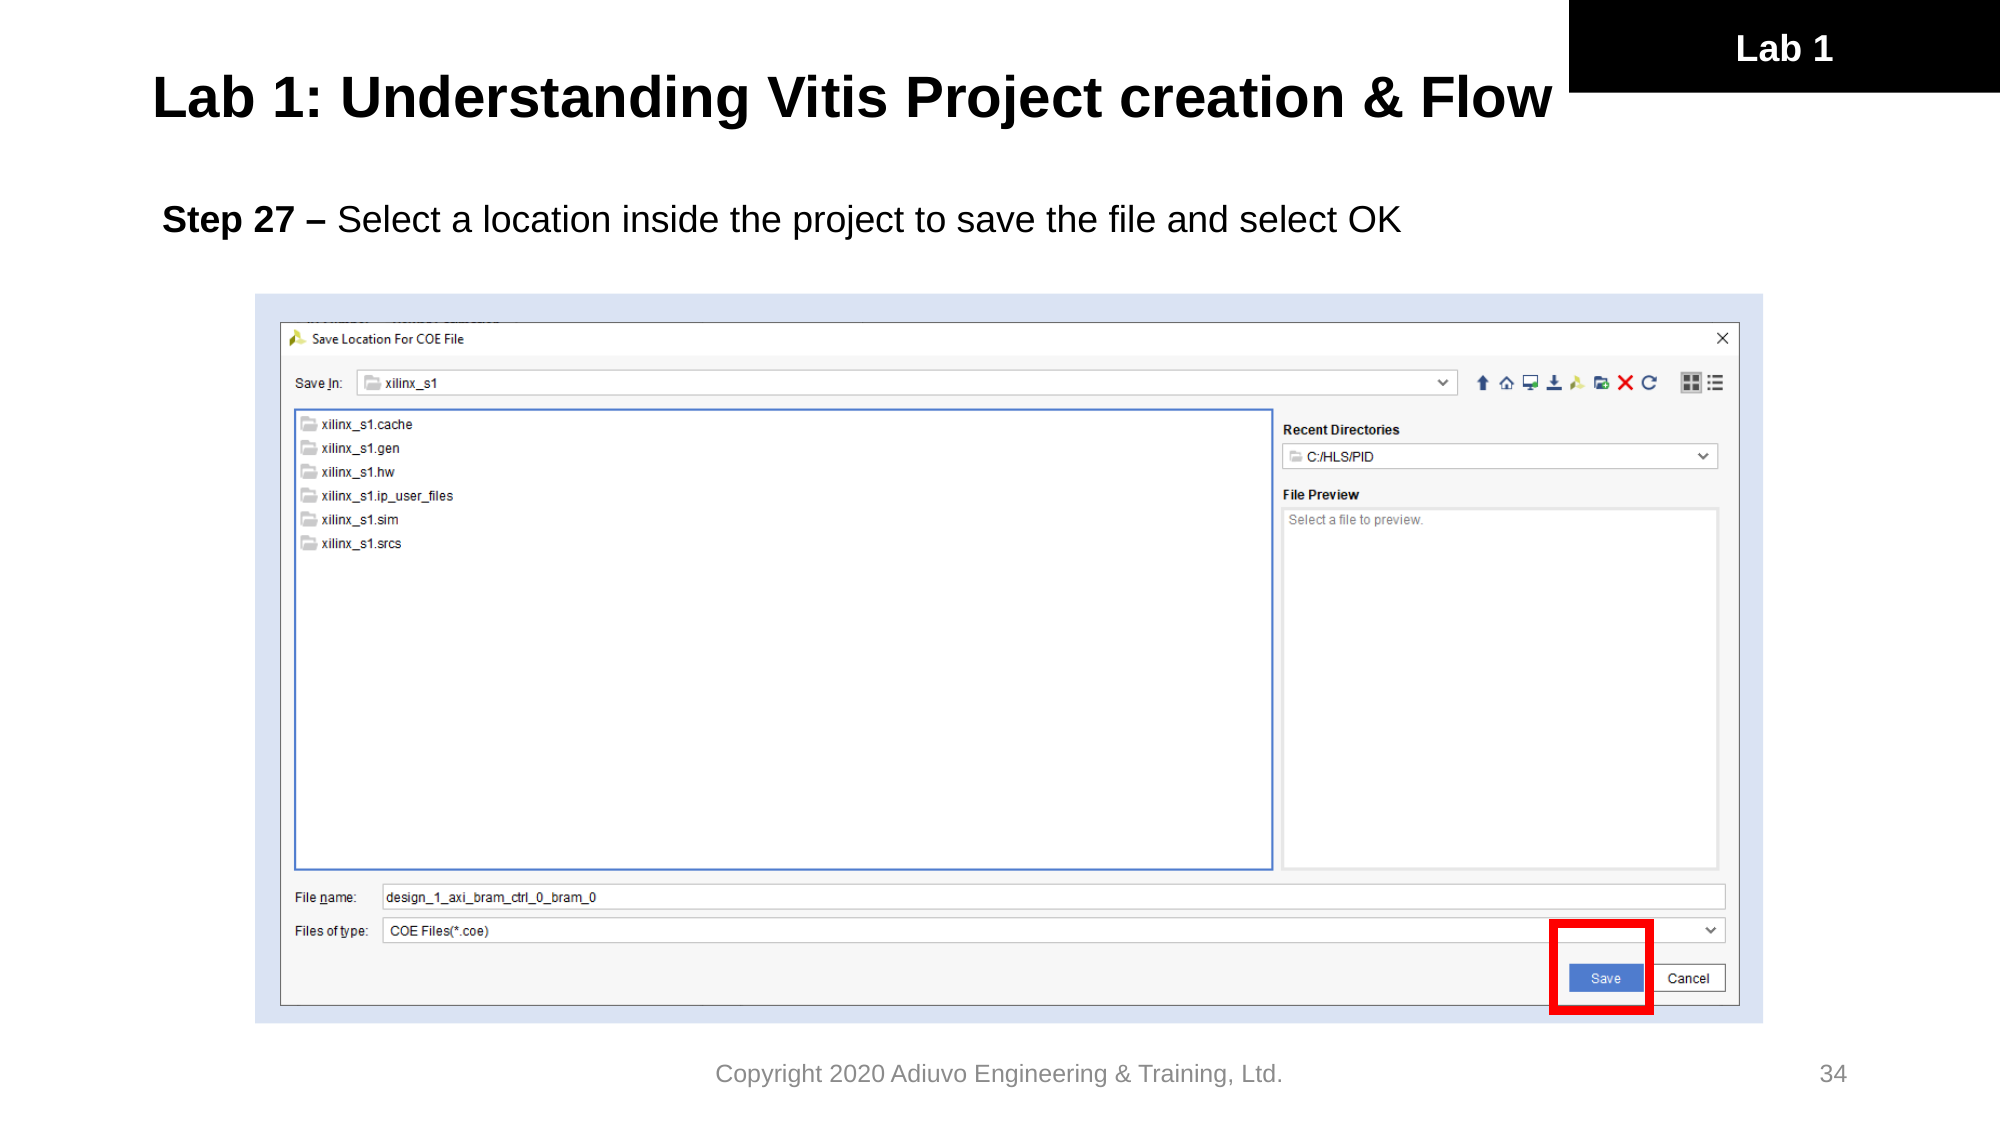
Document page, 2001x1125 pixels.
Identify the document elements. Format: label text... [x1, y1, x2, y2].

picture [280, 322, 1740, 1006]
text_box [254, 293, 1764, 1025]
text_box [1552, 1006, 1651, 1011]
footer Copyright 2020 Adiuvo Engineering & Training, Ltd. [662, 1042, 1338, 1103]
slide_number 34 [1412, 1042, 1863, 1103]
title Lab 1: Understanding Vitis Project creation & Flow [137, 59, 1863, 153]
text_box Step 27 – Select a location inside the project to save the file and select OK [147, 187, 1873, 293]
text_box Lab 1 [1568, 0, 2000, 94]
